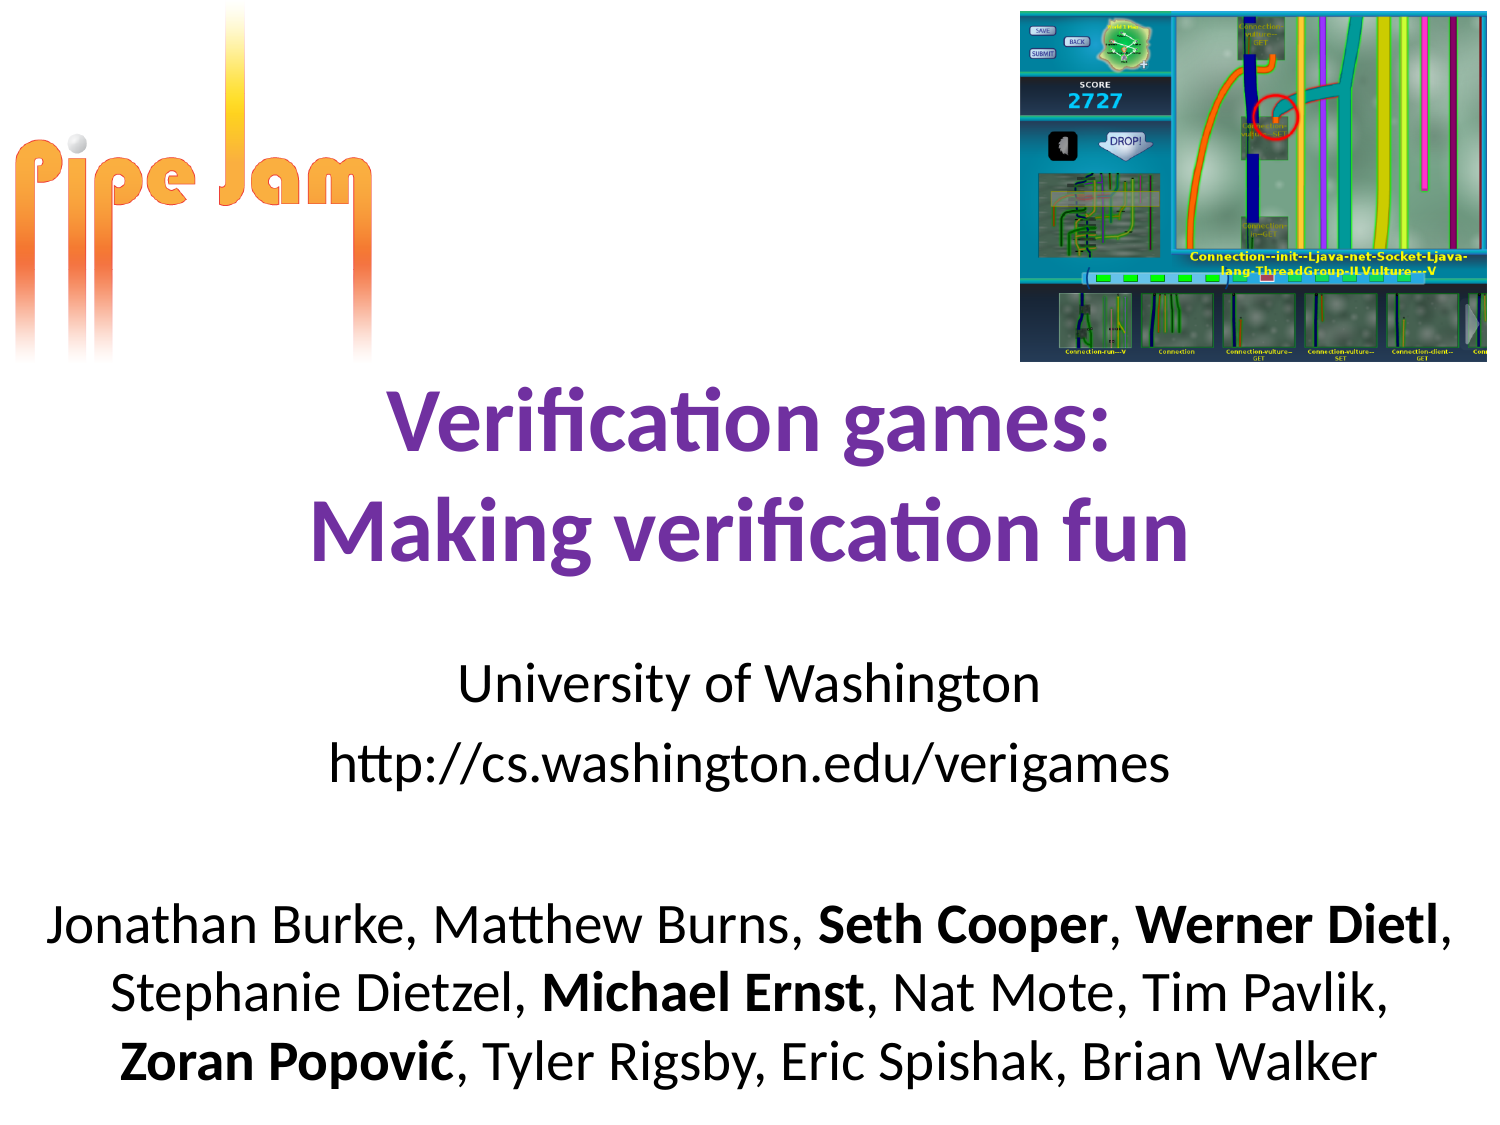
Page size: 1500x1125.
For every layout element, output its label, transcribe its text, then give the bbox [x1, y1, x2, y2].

picture [1428, 267, 1435, 274]
subtitle University of Washington http://cs.washington.edu/verigames Jonathan Burke, Matthew Burns, Seth Cooper, Werner Dietl, Stephanie Dietzel, Michael Ernst, Nat Mote, Tim Pavlik, Zoran Popović, Tyler Rigsby, Eric Spishak, Brian Walker [24, 637, 1475, 1125]
picture [12, 0, 376, 363]
title Verification games: Making verification fun [0, 349, 1500, 591]
picture [1020, 11, 1488, 363]
